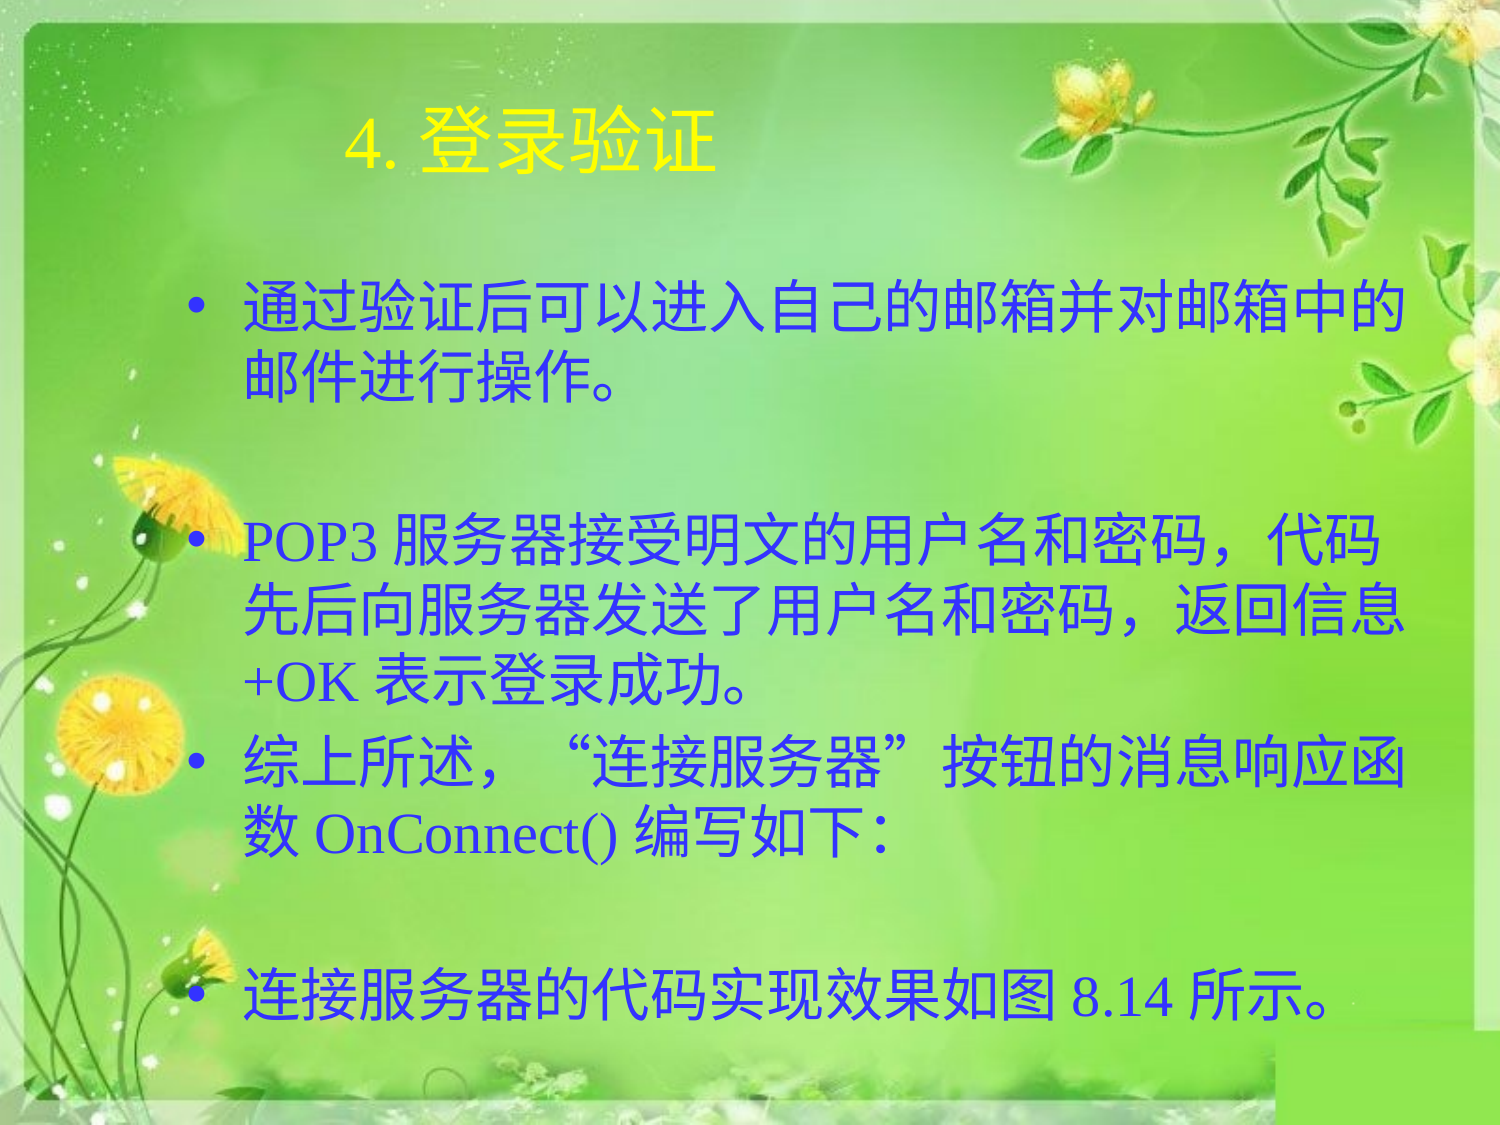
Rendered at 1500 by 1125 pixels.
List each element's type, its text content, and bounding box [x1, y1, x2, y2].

title 4.登录验证 [29, 45, 1034, 233]
list 通过验证后可以进入自己的邮箱并对邮箱中的邮件进行操作。 POP3服务器接受明文的用户名和密码，代码先后向服务器发送了用户名和密码，返回信息+OK表示登录成功。 综上所述，“连接服务器”按钮的消息响应函数OnConnect()编写如下： 连接服务器的代码实现效果如图8.14所示。 [171, 262, 1425, 1071]
picture [0, 0, 1500, 1125]
